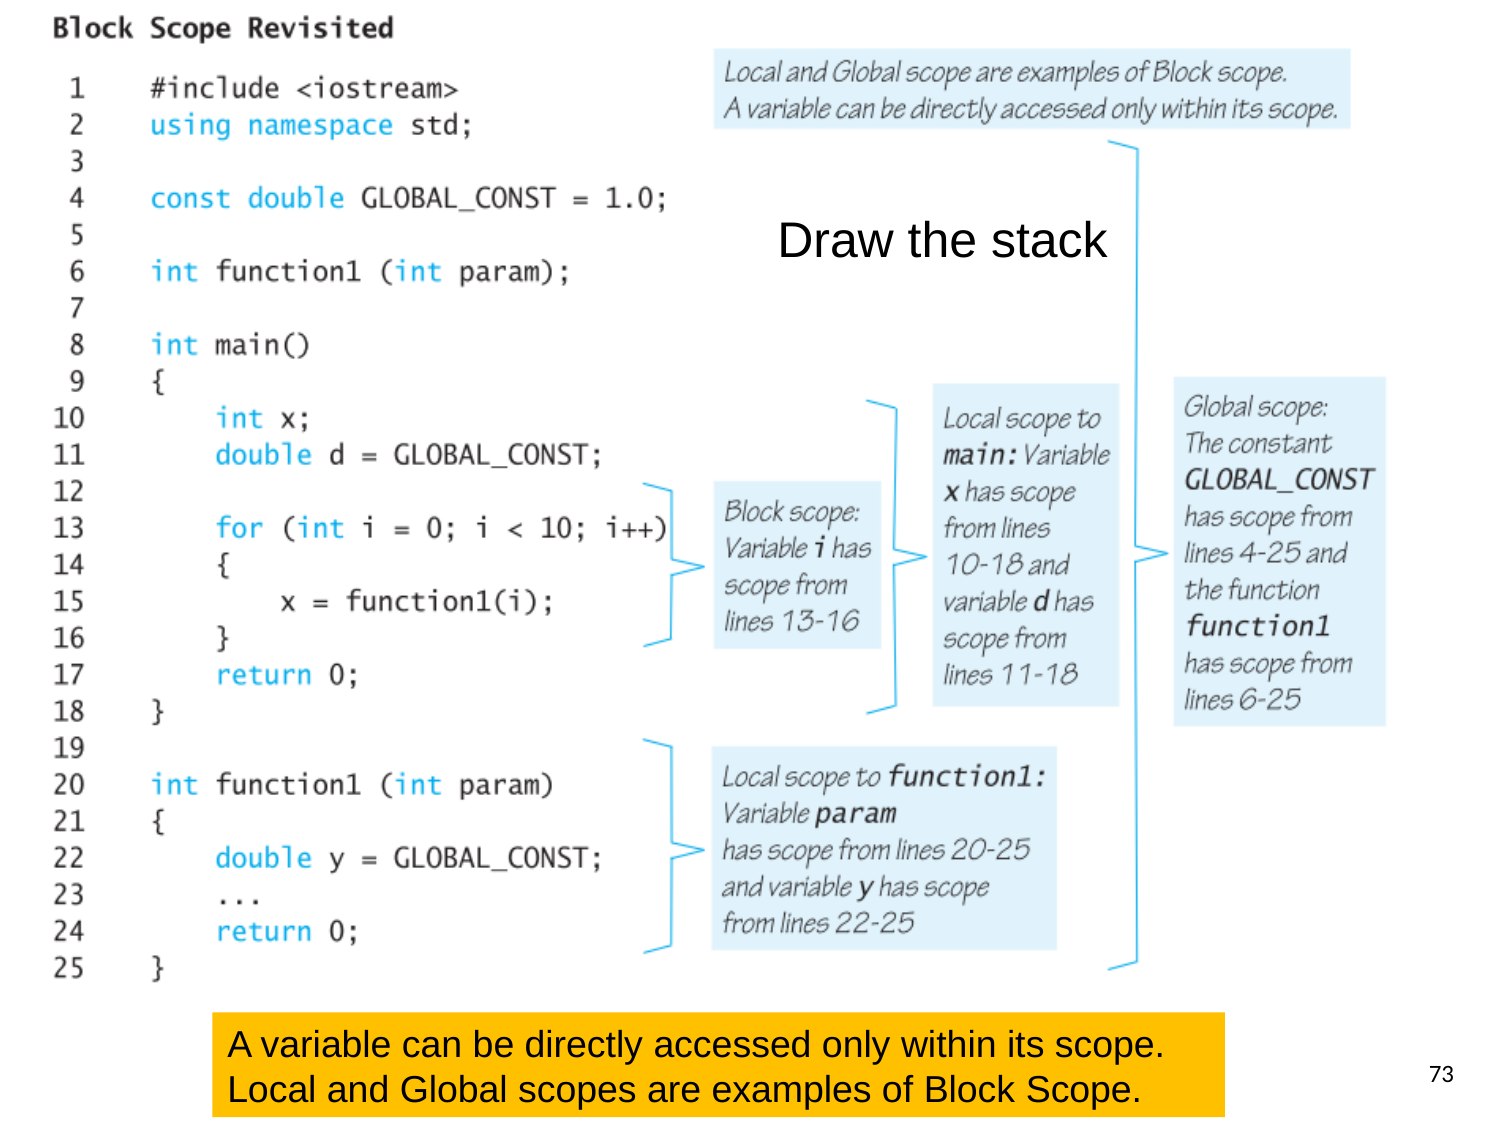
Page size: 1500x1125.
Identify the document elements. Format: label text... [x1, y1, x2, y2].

slide_number 73 [1337, 1050, 1469, 1125]
text_box A variable can be directly accessed only within its scope. Local and Global scopes are examples of Block Scope. [212, 1012, 1225, 1118]
picture [37, 0, 1401, 994]
